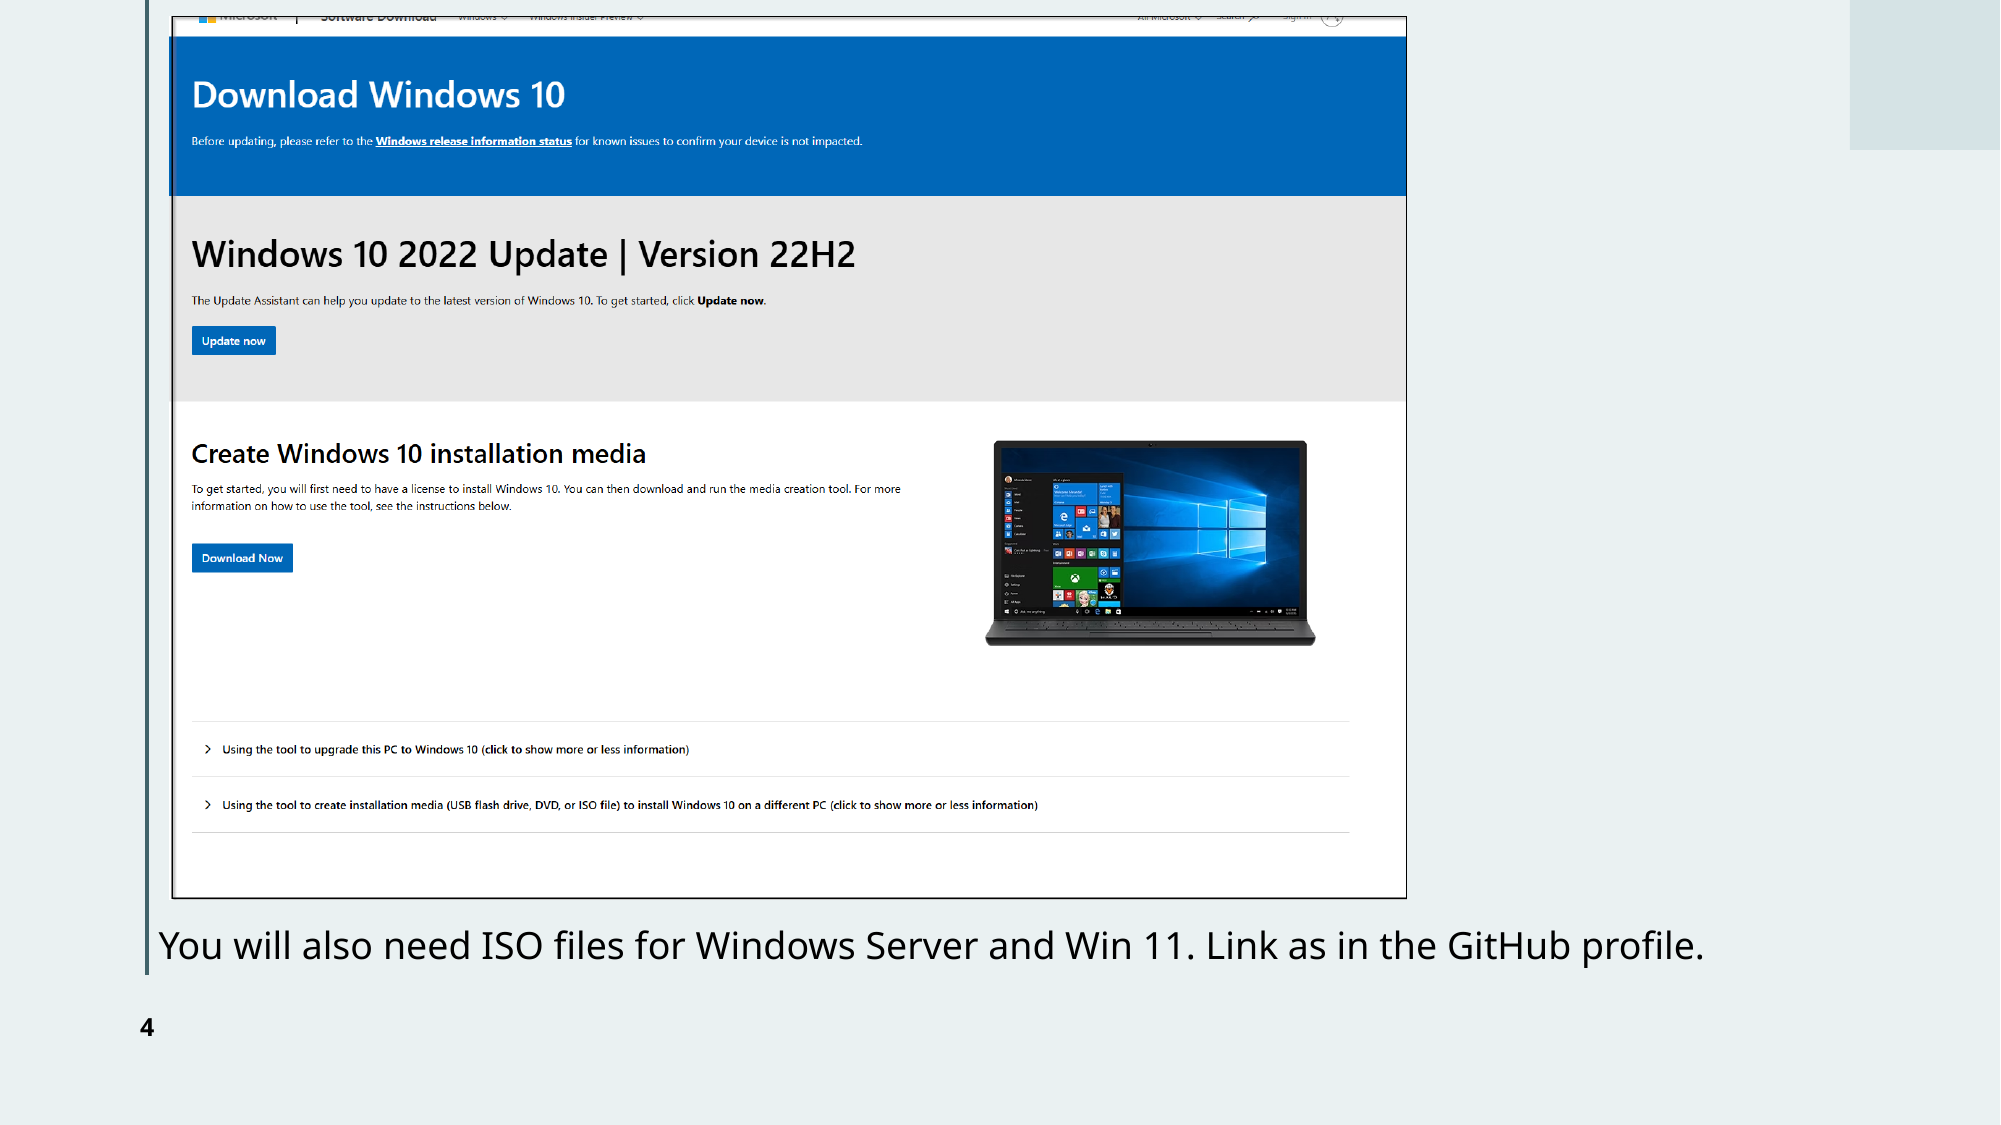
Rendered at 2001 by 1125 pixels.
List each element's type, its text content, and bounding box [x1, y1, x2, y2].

picture [169, 16, 1407, 900]
slide_number 4 [67, 975, 227, 1082]
text_box You will also need ISO files for Windows Server and Win 11. Link as in the GitHub profile. [143, 914, 1722, 975]
